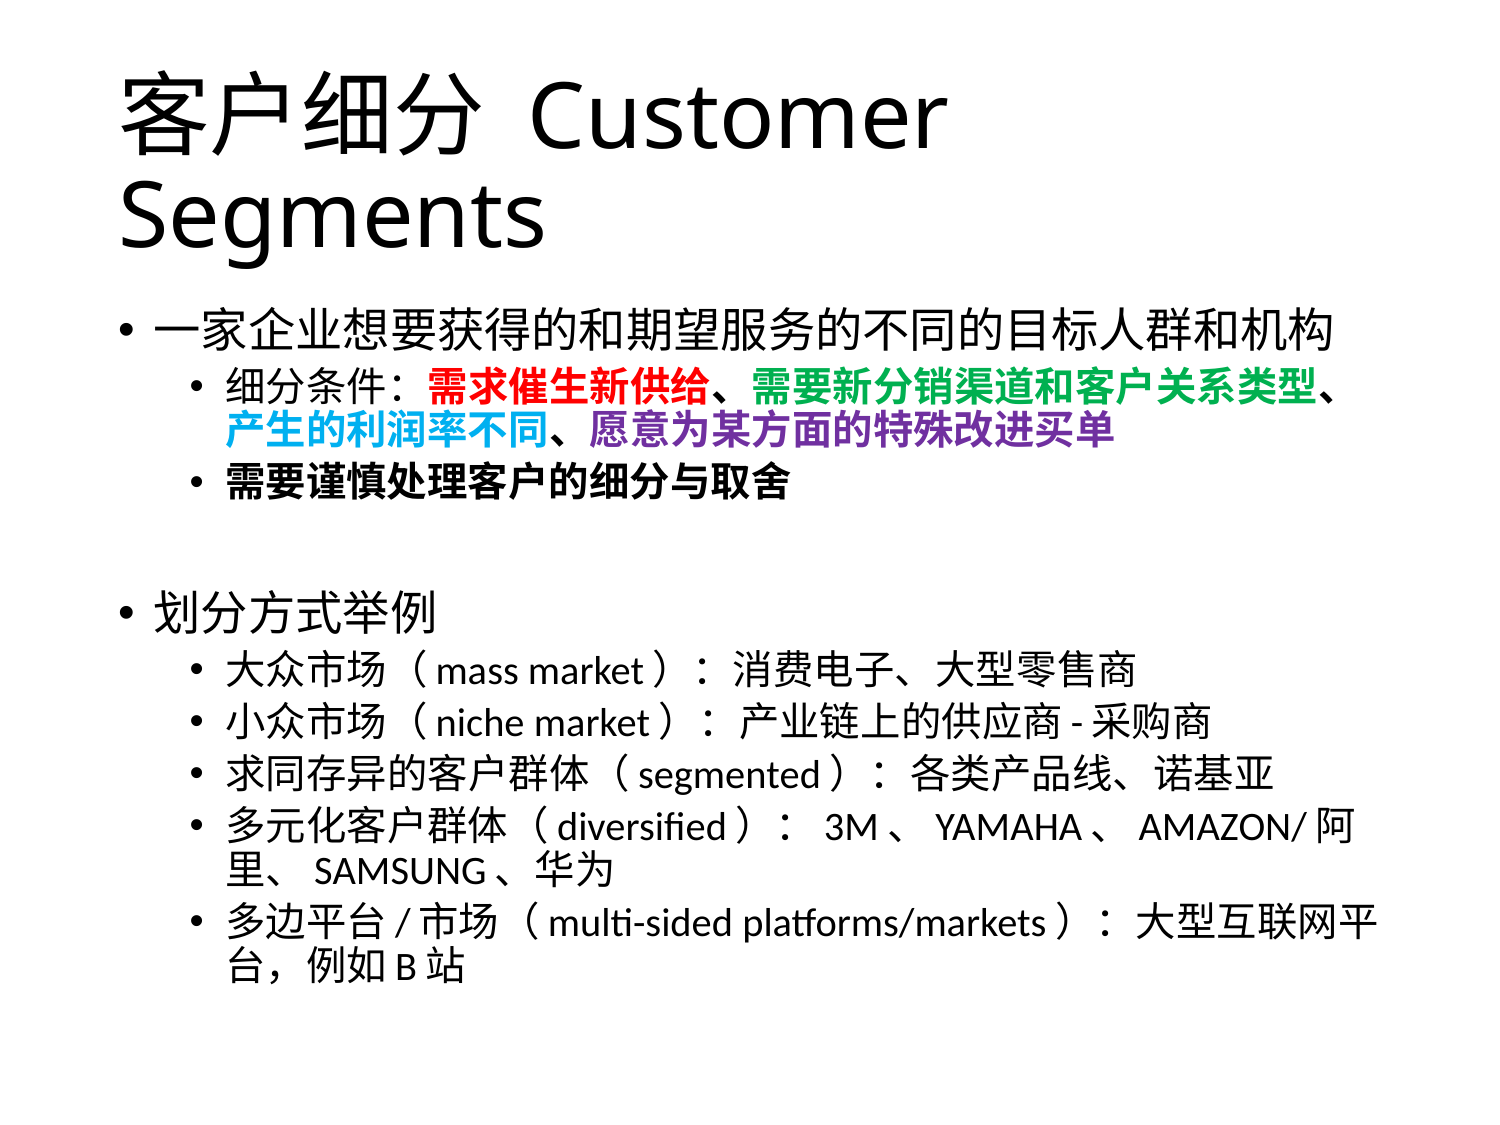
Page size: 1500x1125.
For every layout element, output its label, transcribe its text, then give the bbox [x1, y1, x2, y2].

title 客户细分 Customer Segments [103, 59, 1397, 278]
list 一家企业想要获得的和期望服务的不同的目标人群和机构 细分条件：需求催生新供给、需要新分销渠道和客户关系类型、产生的利润率不同、愿意为某方面的特殊改进买单 需要谨慎处理客户的细分与取舍 划分方式举例 大众市场（mass market）：消费电子、大型零售商 小众市场（niche market）：产业链上的供应商-采购商 求同存异的客户群体（segmented）：各类产品线、诺基亚 多元化客户群体（diversified）：3M、YAMAHA、AMAZON/阿里、SAMSUNG、华为 多边平台/市场（multi-sided platforms/markets）：大型互联网平台，例如B站 [103, 299, 1397, 1014]
